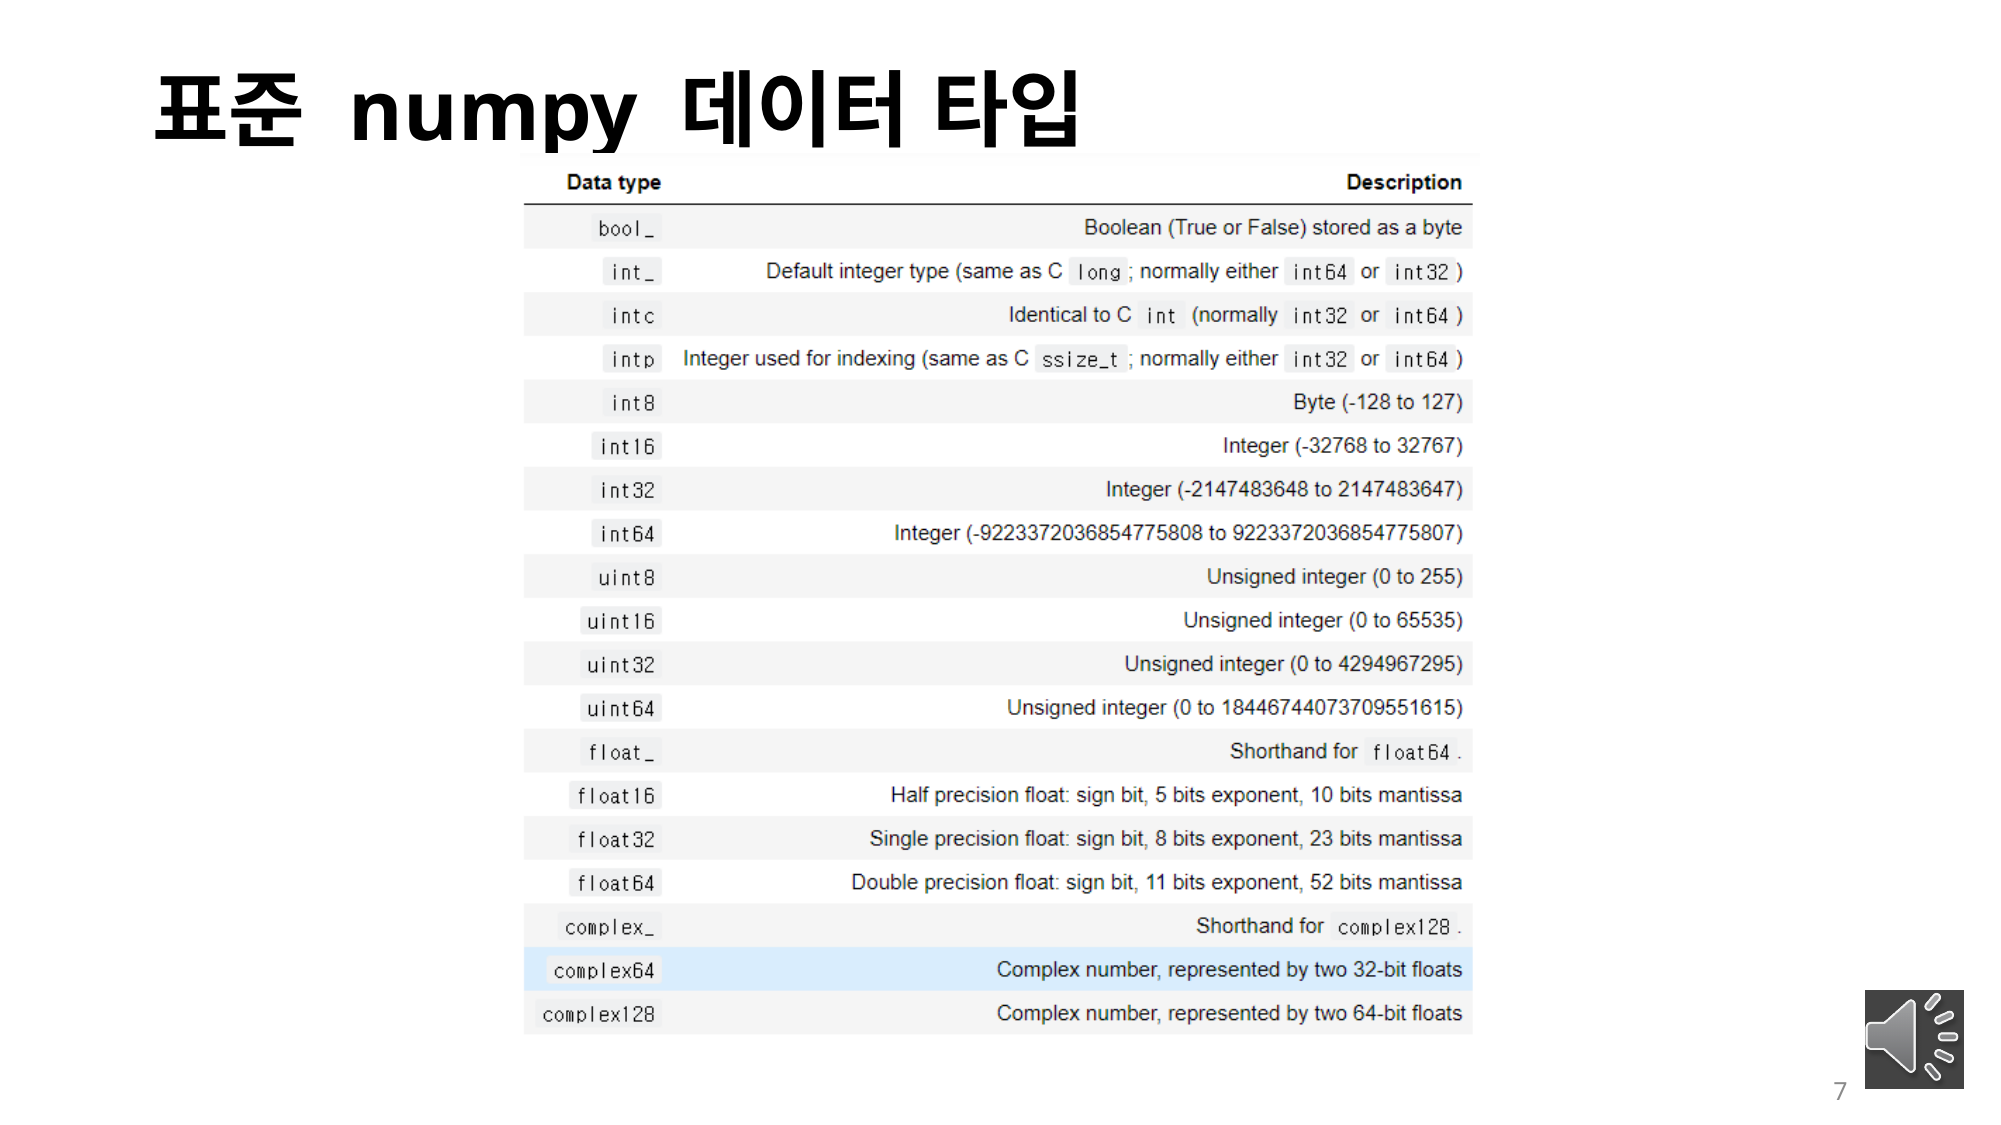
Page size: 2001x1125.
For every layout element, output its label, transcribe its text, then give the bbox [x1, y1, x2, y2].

slide_number 7 [1412, 1062, 1863, 1123]
picture [520, 153, 1480, 1043]
picture [1864, 989, 1965, 1090]
title 표준 numpy 데이터 타입 [137, 18, 1863, 195]
